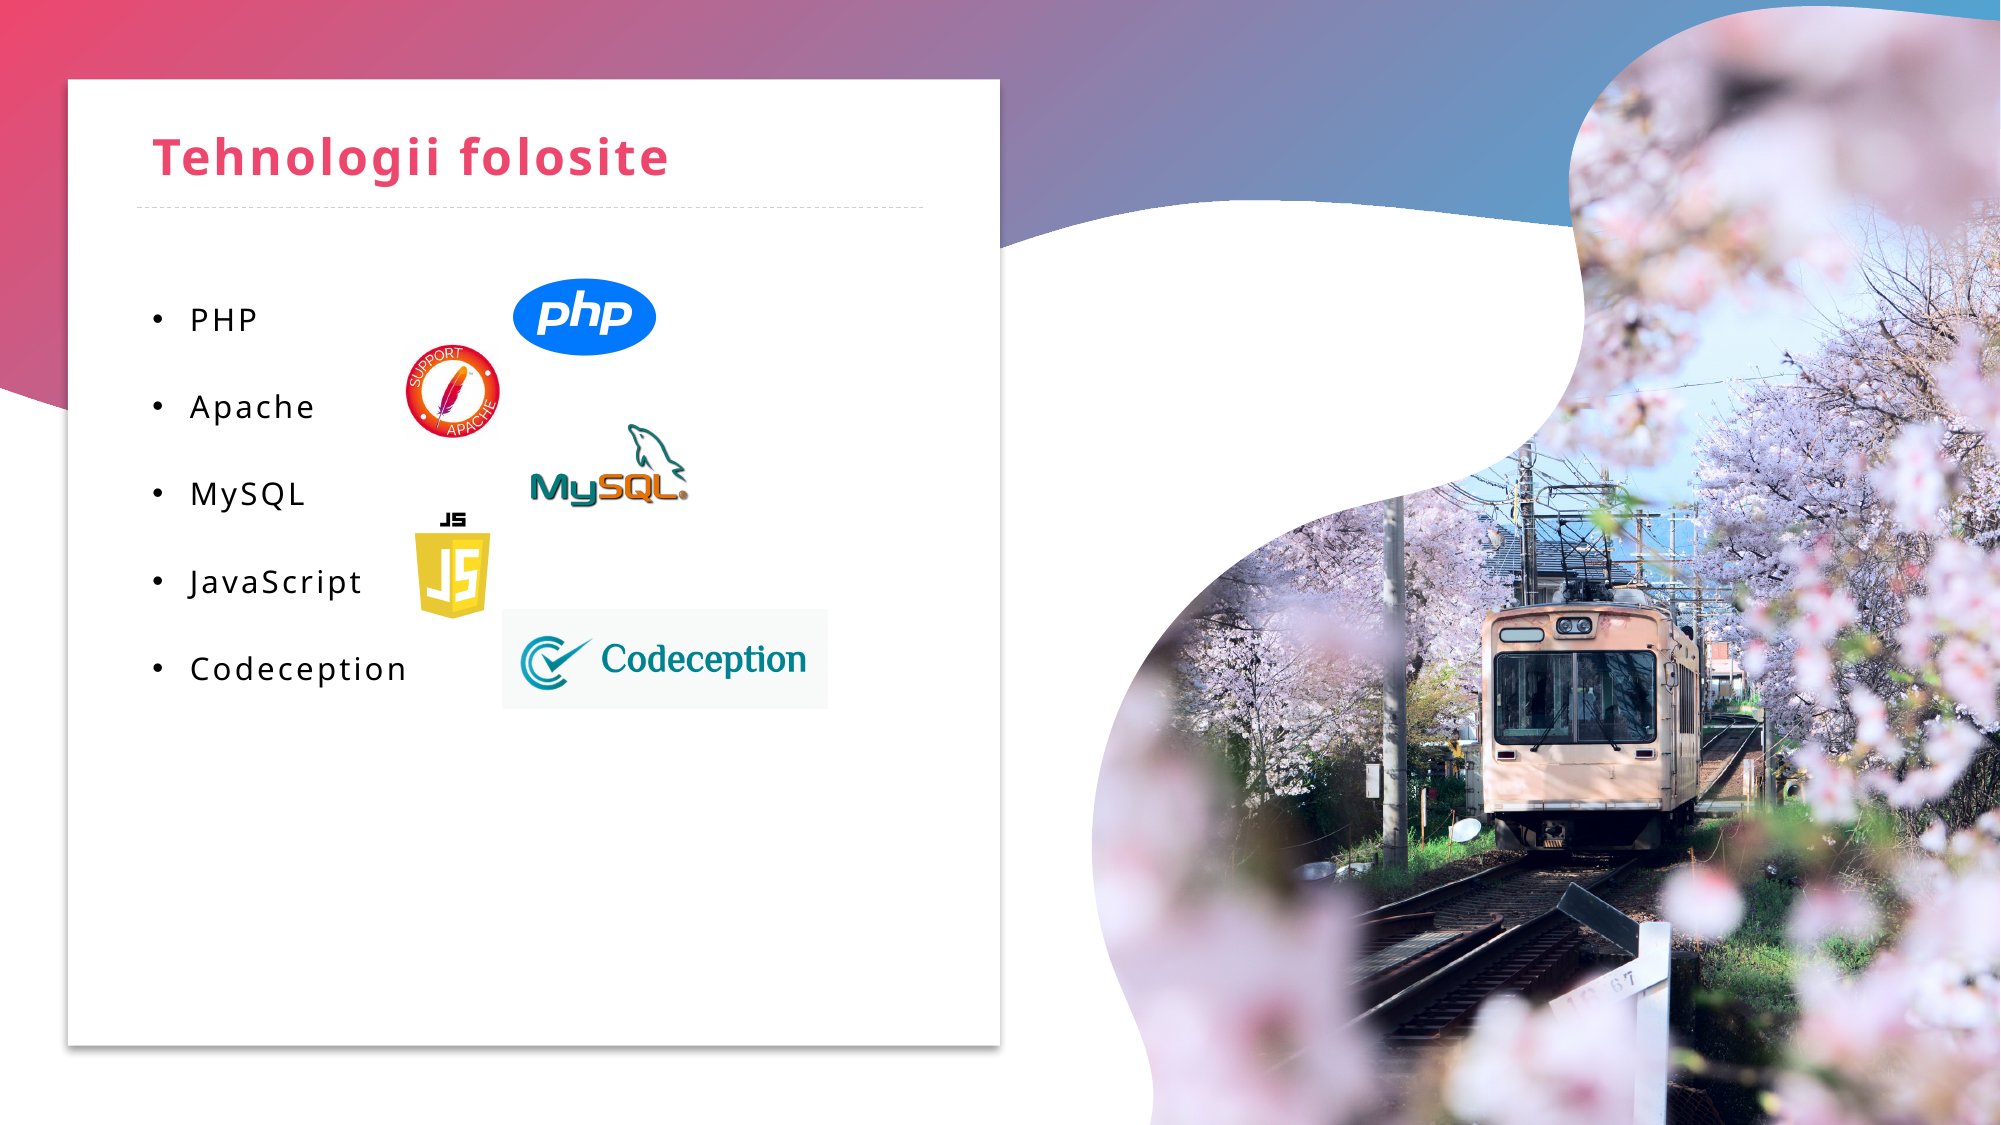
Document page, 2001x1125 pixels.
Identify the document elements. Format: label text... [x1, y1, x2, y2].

picture [530, 423, 690, 509]
picture [395, 508, 828, 709]
picture [404, 343, 501, 439]
picture [510, 243, 659, 391]
list PHP Apache MySQL JavaScript Codeception [137, 273, 924, 1080]
title Tehnologii folosite [137, 111, 924, 208]
picture [1091, 6, 2000, 1125]
